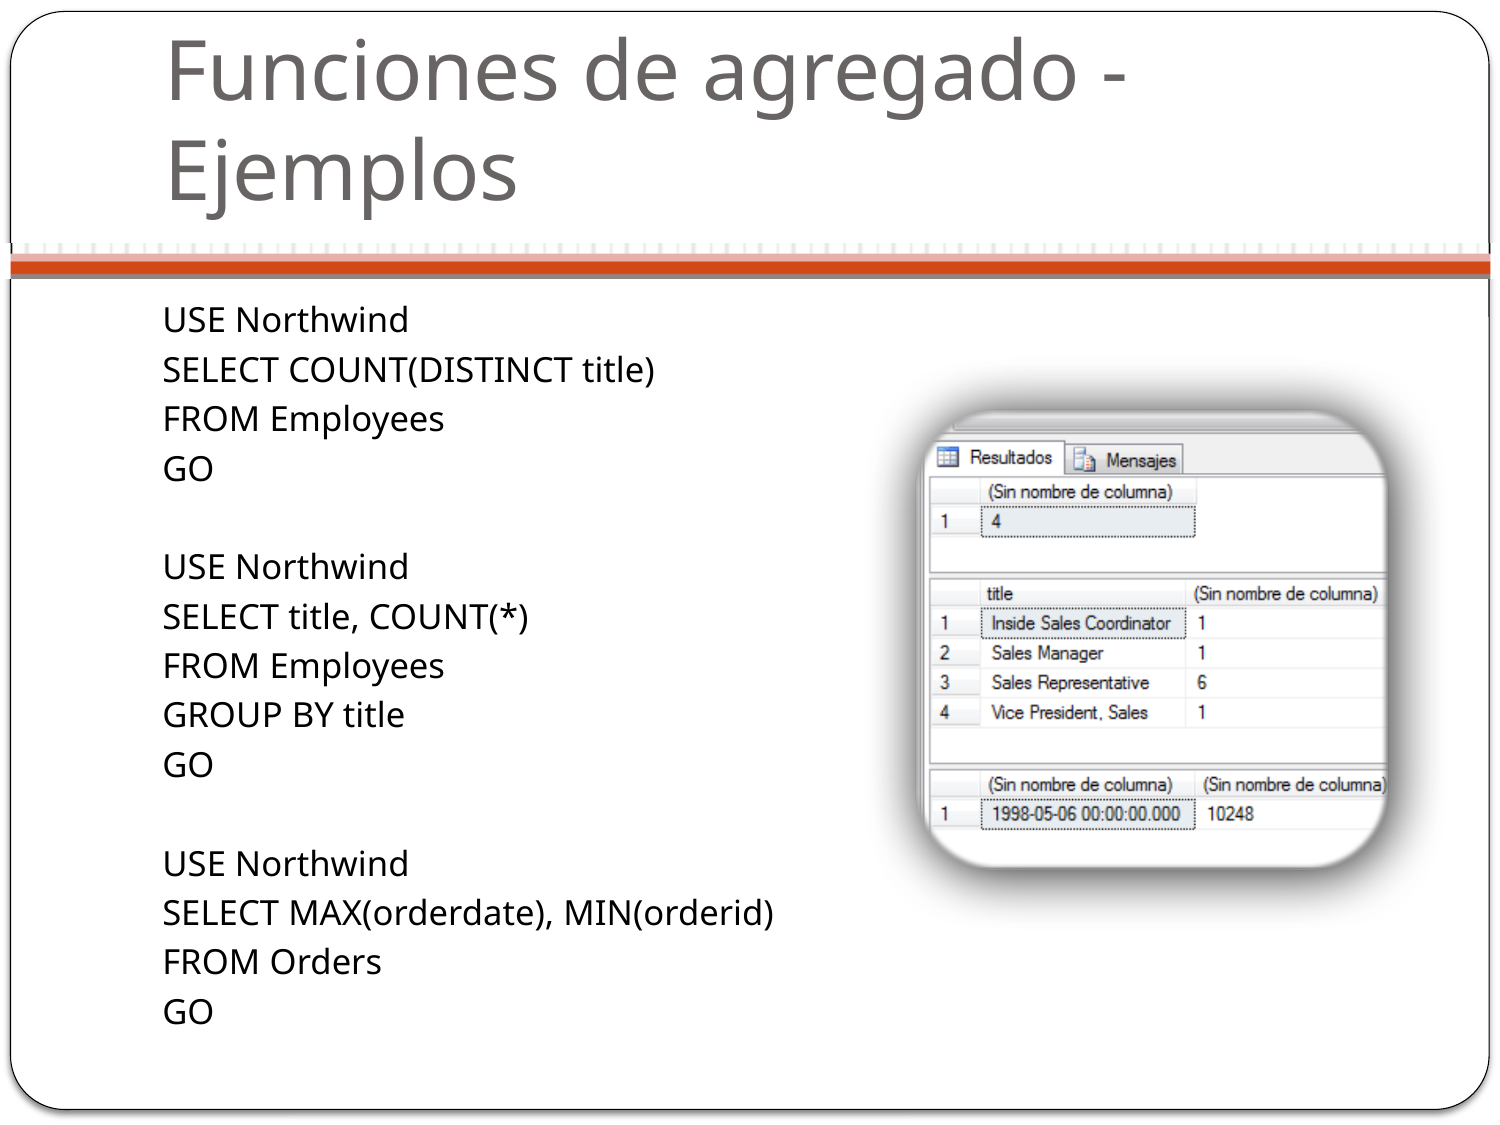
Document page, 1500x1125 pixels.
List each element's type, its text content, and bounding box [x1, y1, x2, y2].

list USE Northwind SELECT COUNT(DISTINCT title) FROM Employees GO USE Northwind SELECT title, COUNT(*) FROM Employees GROUP BY title GO USE Northwind SELECT MAX(orderdate), MIN(orderid) FROM Orders GO [147, 290, 1423, 1041]
title Funciones de agregado - Ejemplos [150, 45, 1425, 233]
picture [0, 243, 1500, 280]
picture [915, 408, 1389, 870]
